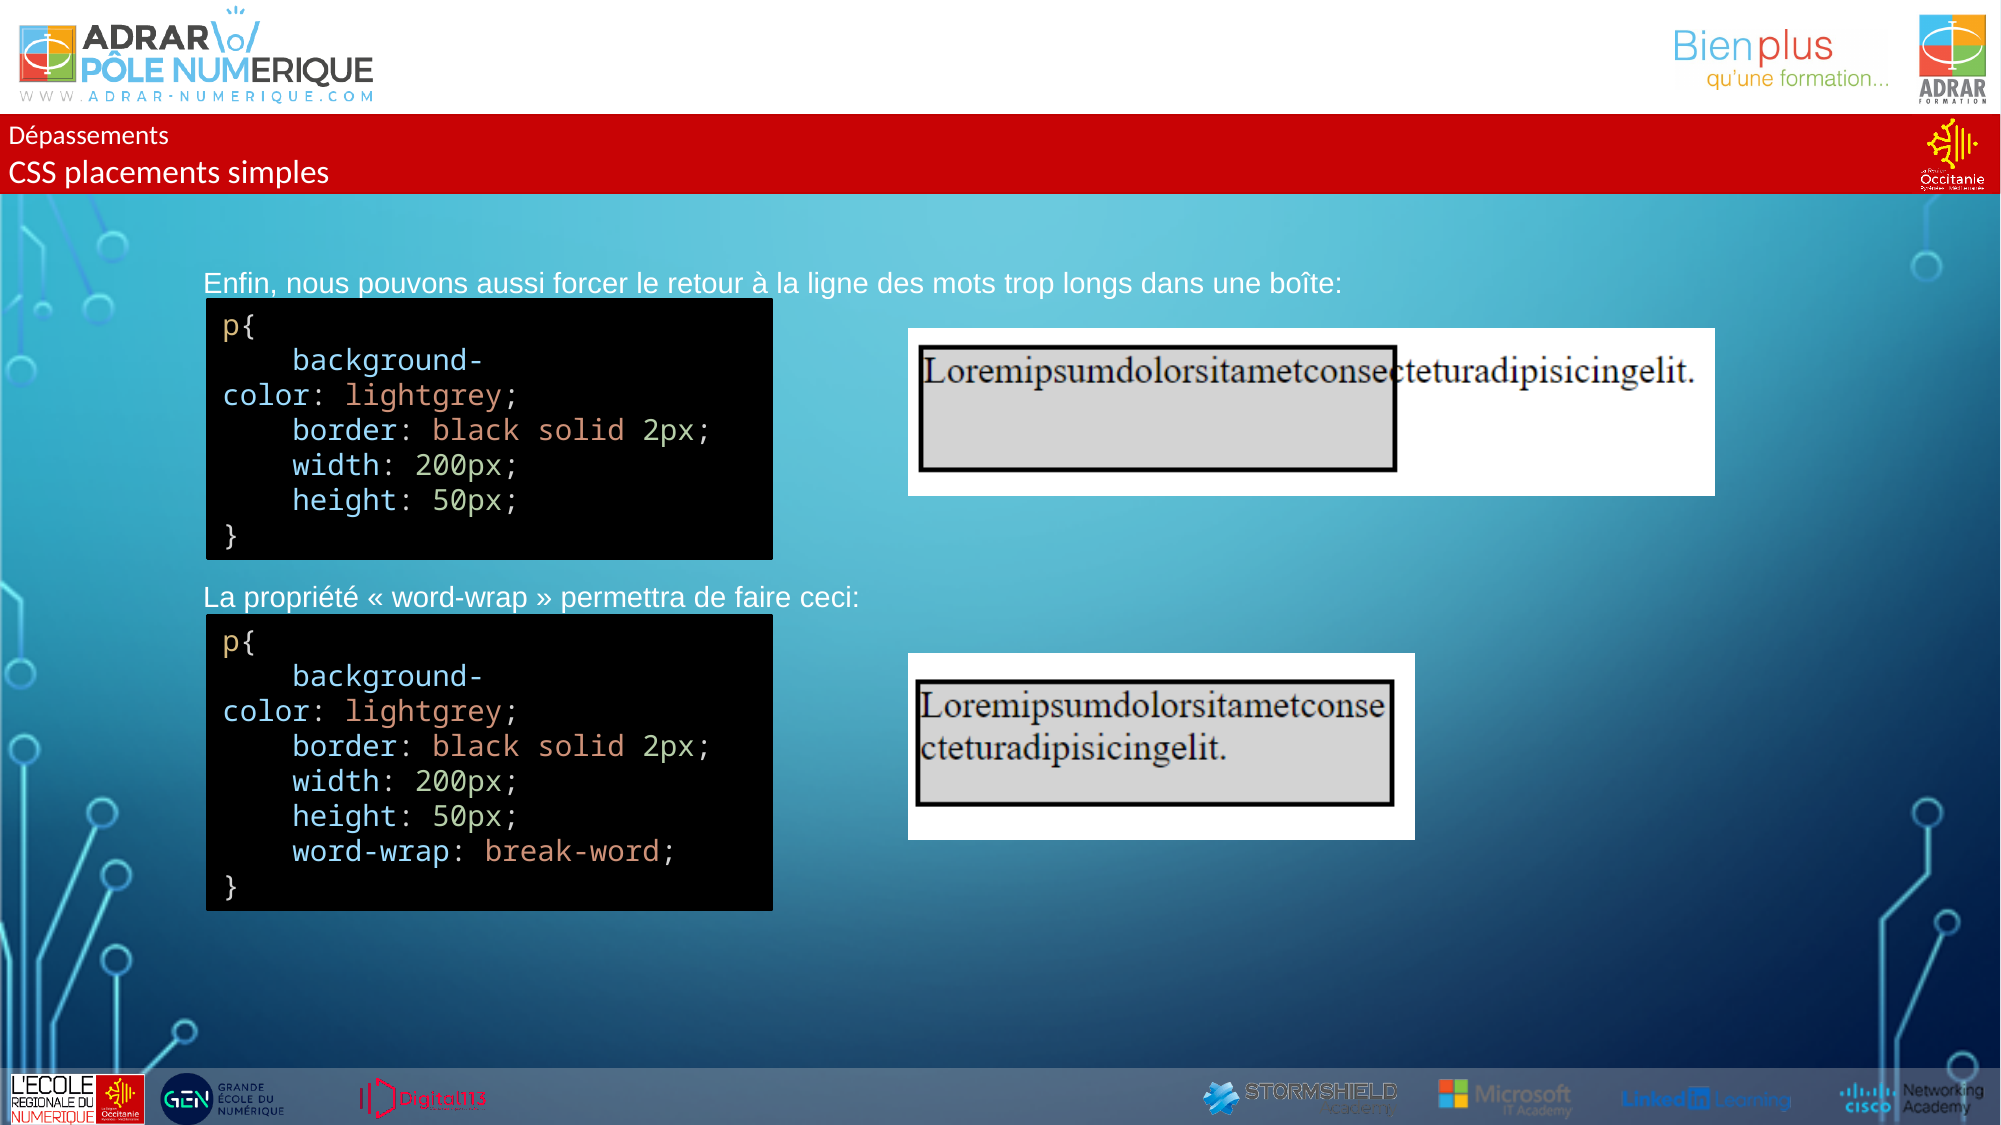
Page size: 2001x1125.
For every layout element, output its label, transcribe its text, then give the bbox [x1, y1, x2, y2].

list Enfin, nous pouvons aussi forcer le retour à la ligne des mots trop longs dans une boîte: La propriété « word-wrap » permettra de faire ceci: [188, 250, 1813, 616]
text_box Dépassements CSS placements simples [0, 102, 383, 205]
picture [10, 1071, 145, 1125]
picture [0, 114, 2001, 1125]
picture [1675, 29, 1888, 90]
picture [10, 0, 384, 109]
text_box p{ background-color: lightgrey; border: black solid 2px; width: 200px; height: 50px; word-wrap: break-word; } [207, 615, 773, 910]
picture [347, 1076, 498, 1122]
picture [1202, 1076, 1397, 1121]
text_box p{ background-color: lightgrey; border: black solid 2px; width: 200px; height: 50px; } [207, 298, 773, 559]
picture [1916, 11, 1988, 106]
